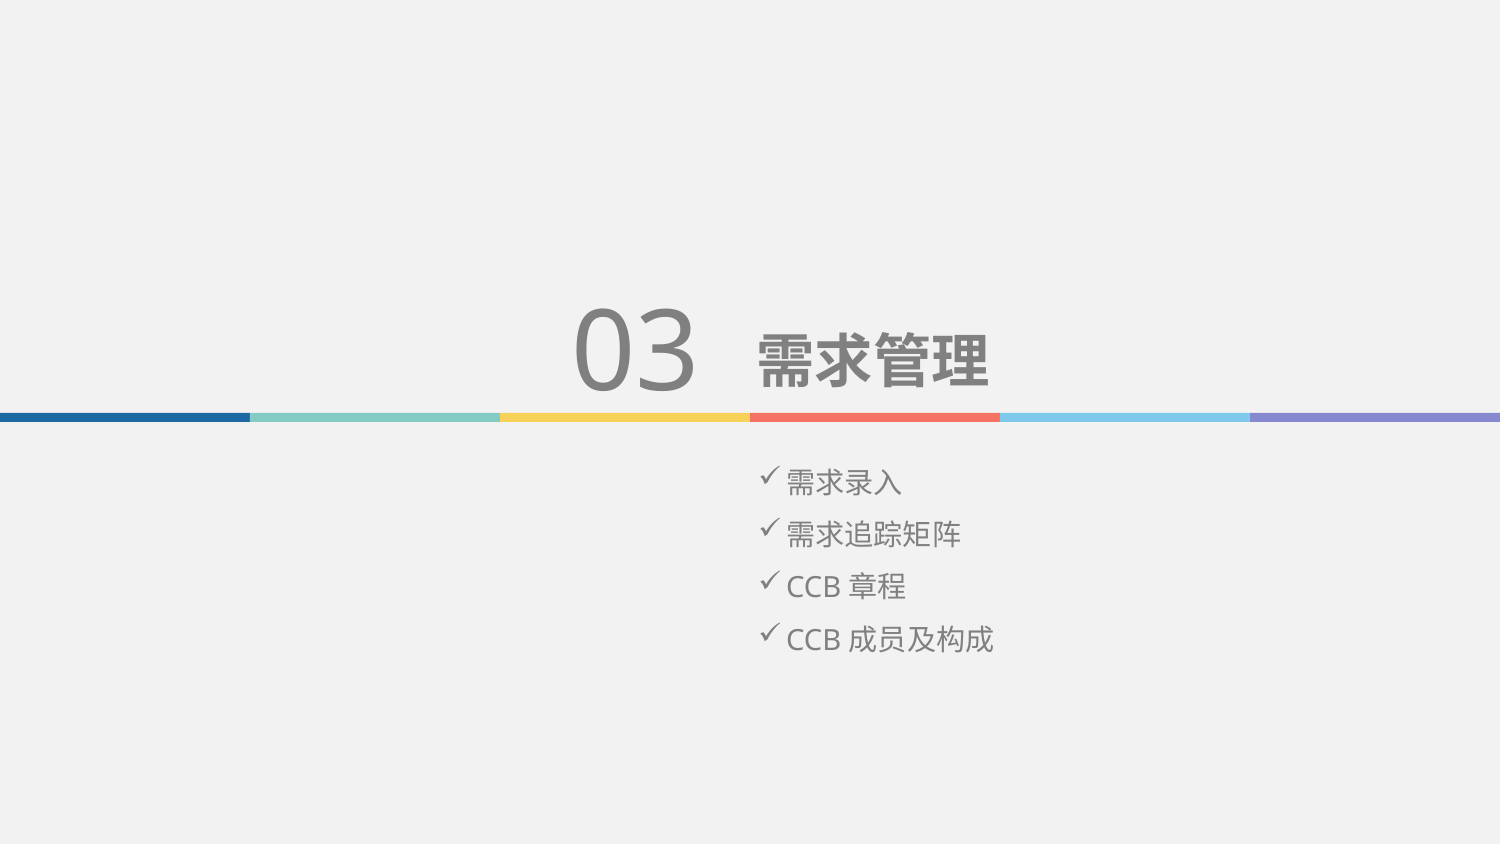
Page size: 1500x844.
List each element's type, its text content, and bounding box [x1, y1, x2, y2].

text_box 需求管理 [723, 316, 1025, 402]
text_box 03 [549, 270, 723, 411]
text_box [0, 412, 1500, 423]
text_box 需求录入 需求追踪矩阵 CCB章程 CCB成员及构成 [743, 439, 1010, 664]
